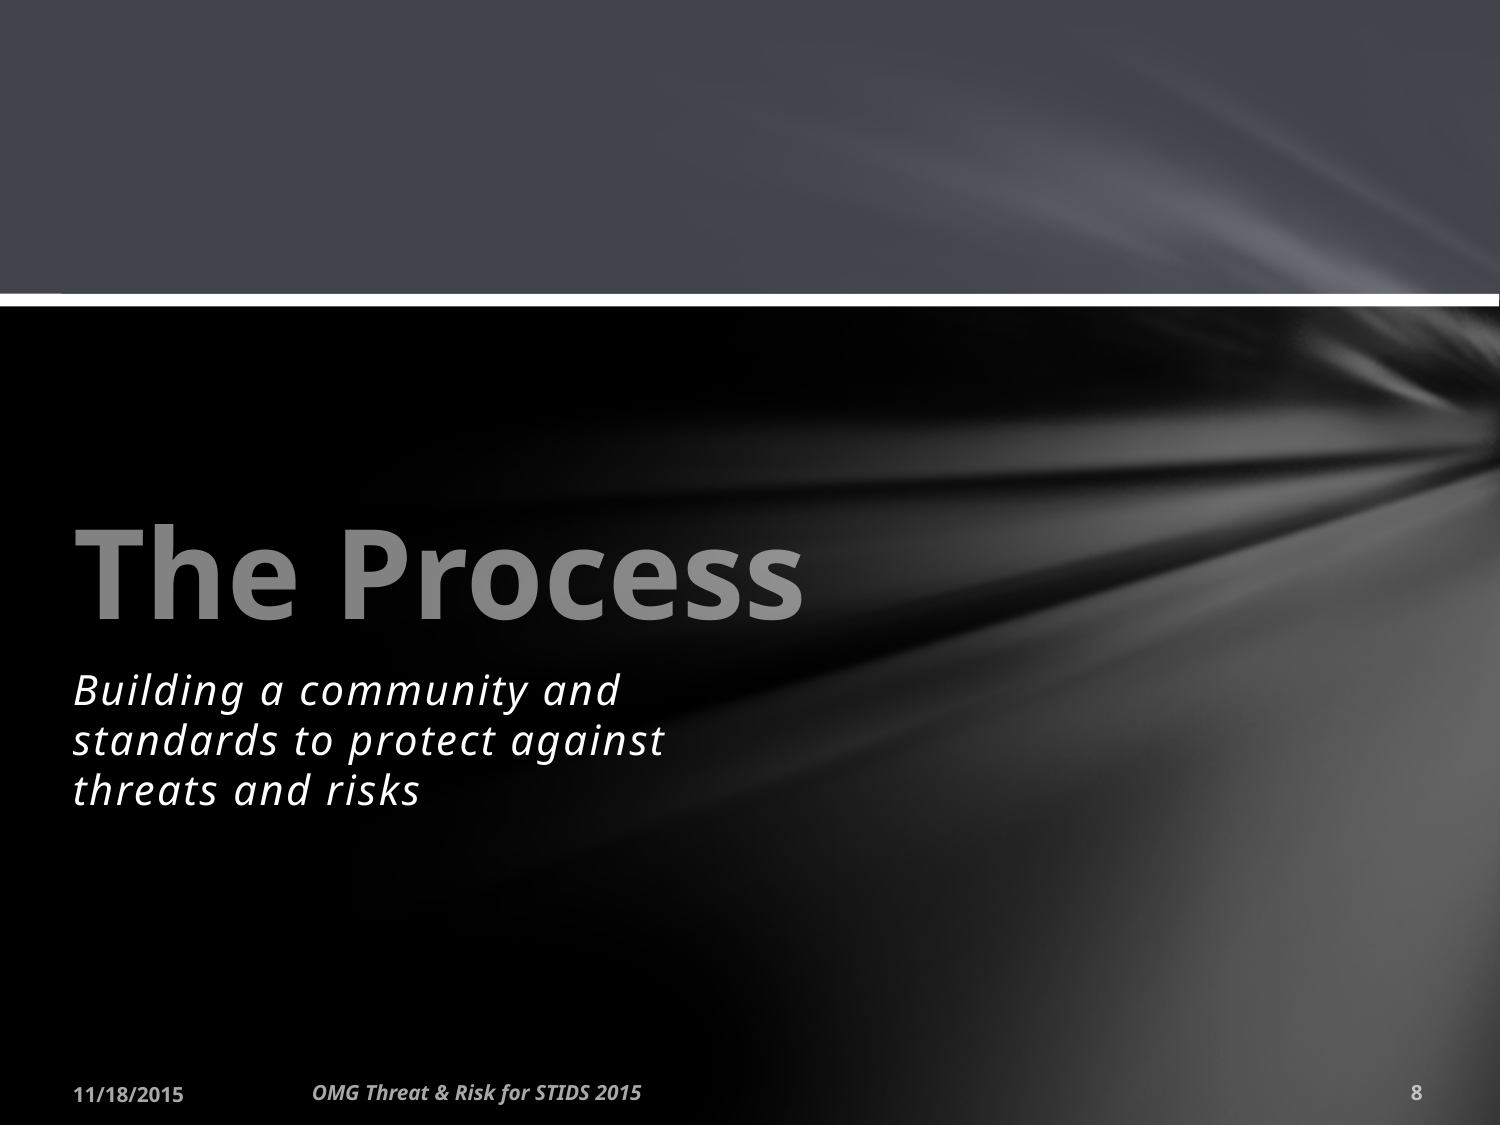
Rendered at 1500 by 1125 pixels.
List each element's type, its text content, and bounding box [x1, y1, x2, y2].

subtitle Building a community and standards to protect against threats and risks [57, 656, 808, 850]
title The Process [58, 326, 1443, 652]
footer OMG Threat & Risk for STIDS 2015 [299, 1073, 968, 1115]
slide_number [57, 1073, 299, 1115]
slide_number 8 [1293, 1073, 1438, 1115]
